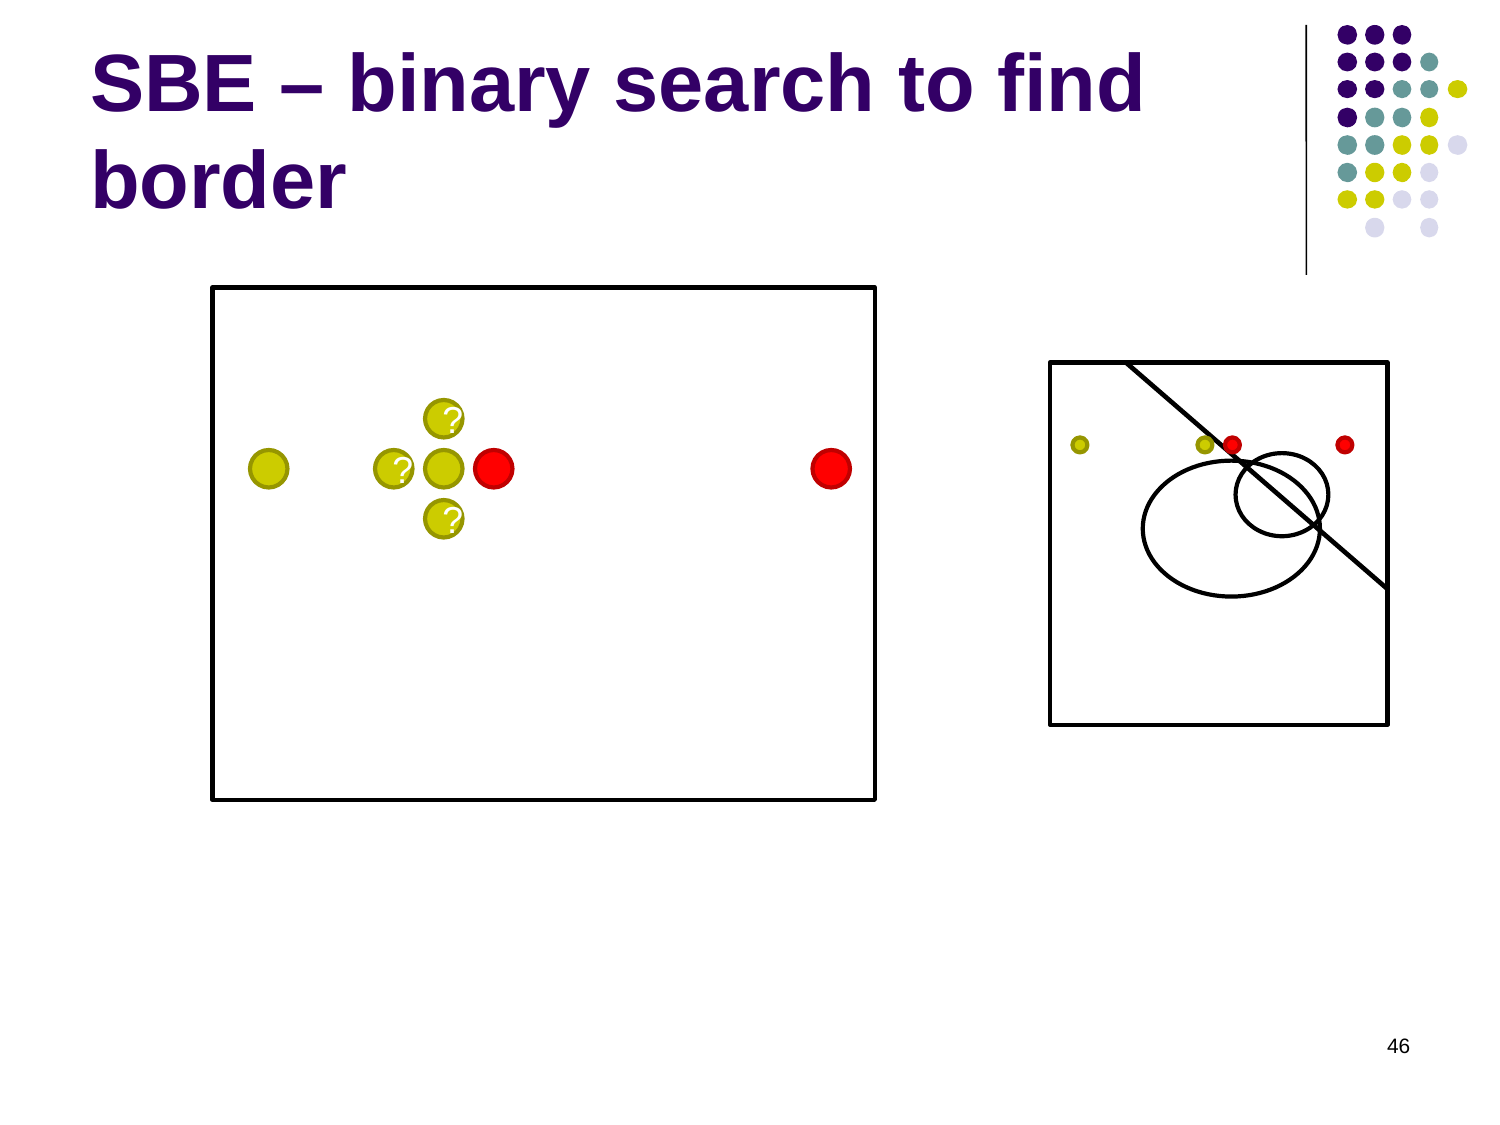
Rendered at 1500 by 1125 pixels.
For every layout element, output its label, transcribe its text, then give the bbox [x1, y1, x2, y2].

text_box ? [372, 447, 415, 490]
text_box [1049, 362, 1388, 726]
text_box [210, 285, 877, 802]
title SBE – binary search to find border [75, 20, 1313, 233]
slide_number 46 [1074, 1024, 1426, 1101]
text_box ? [422, 497, 465, 540]
text_box ? [422, 397, 465, 440]
